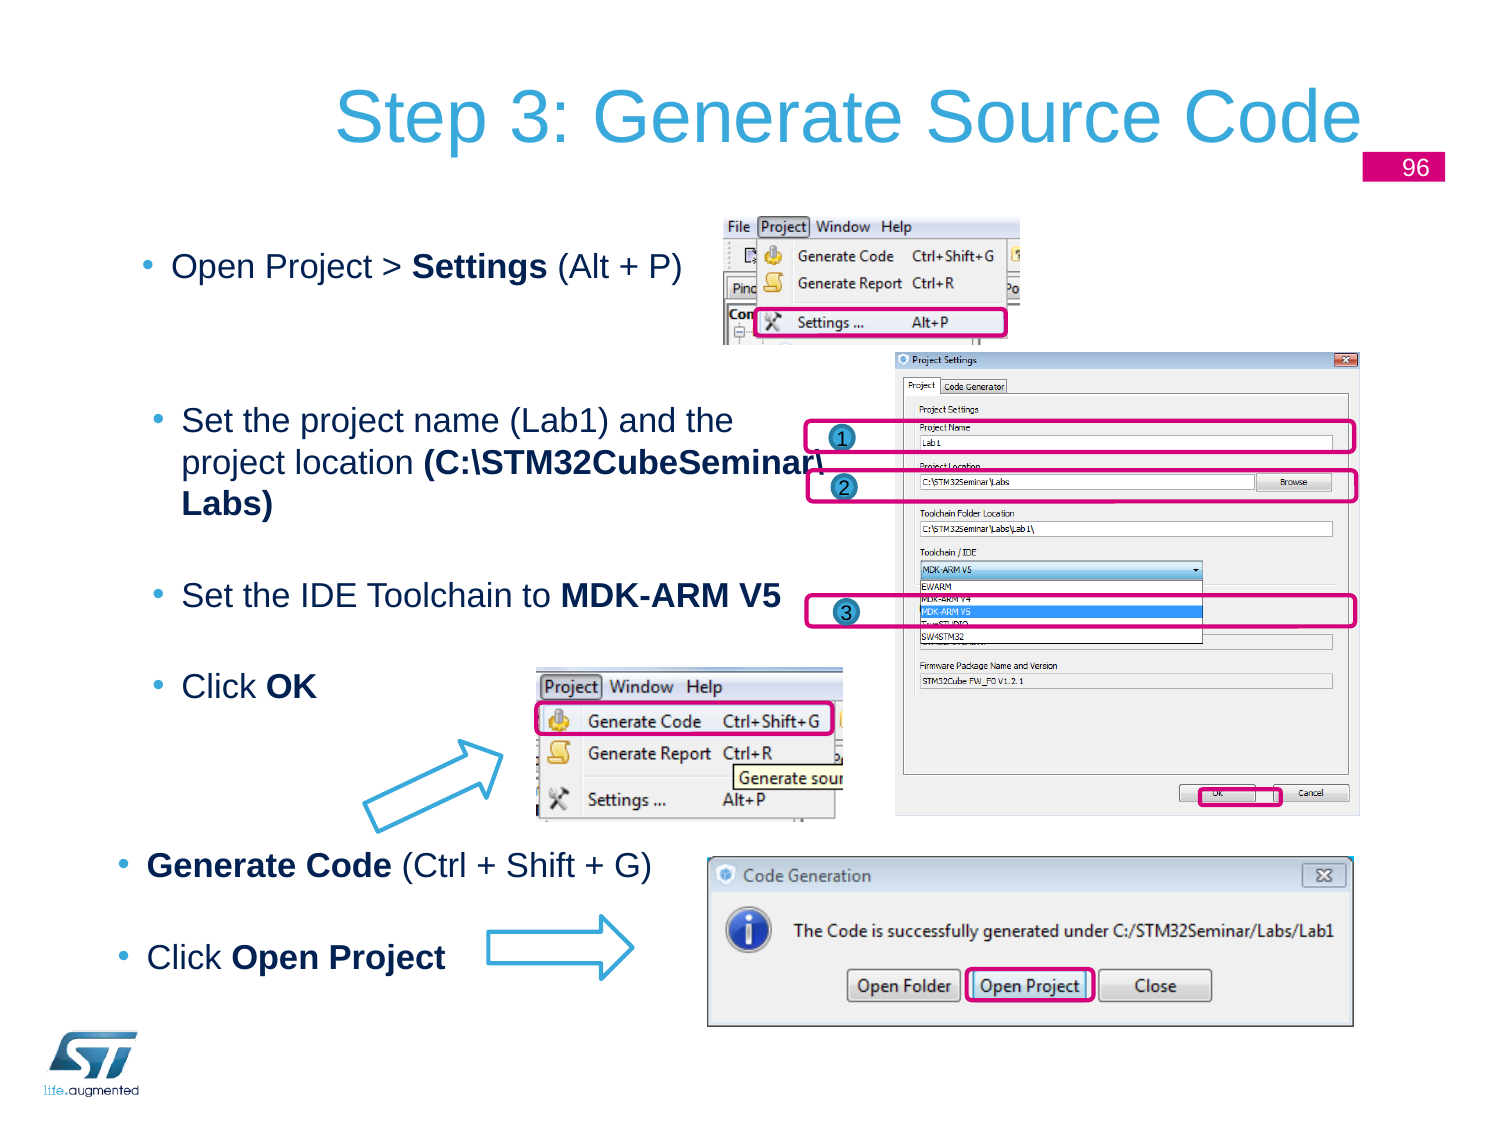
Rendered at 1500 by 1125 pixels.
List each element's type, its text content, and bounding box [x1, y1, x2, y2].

picture [36, 1022, 147, 1103]
text_box Set the project name (Lab1) and the project location (C:\STM32CubeSeminar\Labs) Set the IDE Toolchain to MDK-ARM V5 Click OK [138, 391, 843, 713]
picture [706, 856, 1354, 1028]
text_box [362, 738, 504, 834]
picture [536, 667, 843, 822]
slide_number 96 [1362, 151, 1446, 182]
title Step 3: Generate Source Code [74, 18, 1400, 207]
text_box [805, 468, 890, 504]
text_box [804, 593, 890, 629]
picture [895, 352, 1360, 816]
text_box 3 [832, 597, 861, 626]
picture [723, 215, 1020, 345]
text_box Generate Code (Ctrl + Shift + G) Click Open Project [103, 836, 739, 984]
text_box [486, 914, 635, 982]
list Open Project > Settings (Alt + P) [126, 235, 718, 298]
text_box [803, 418, 890, 455]
